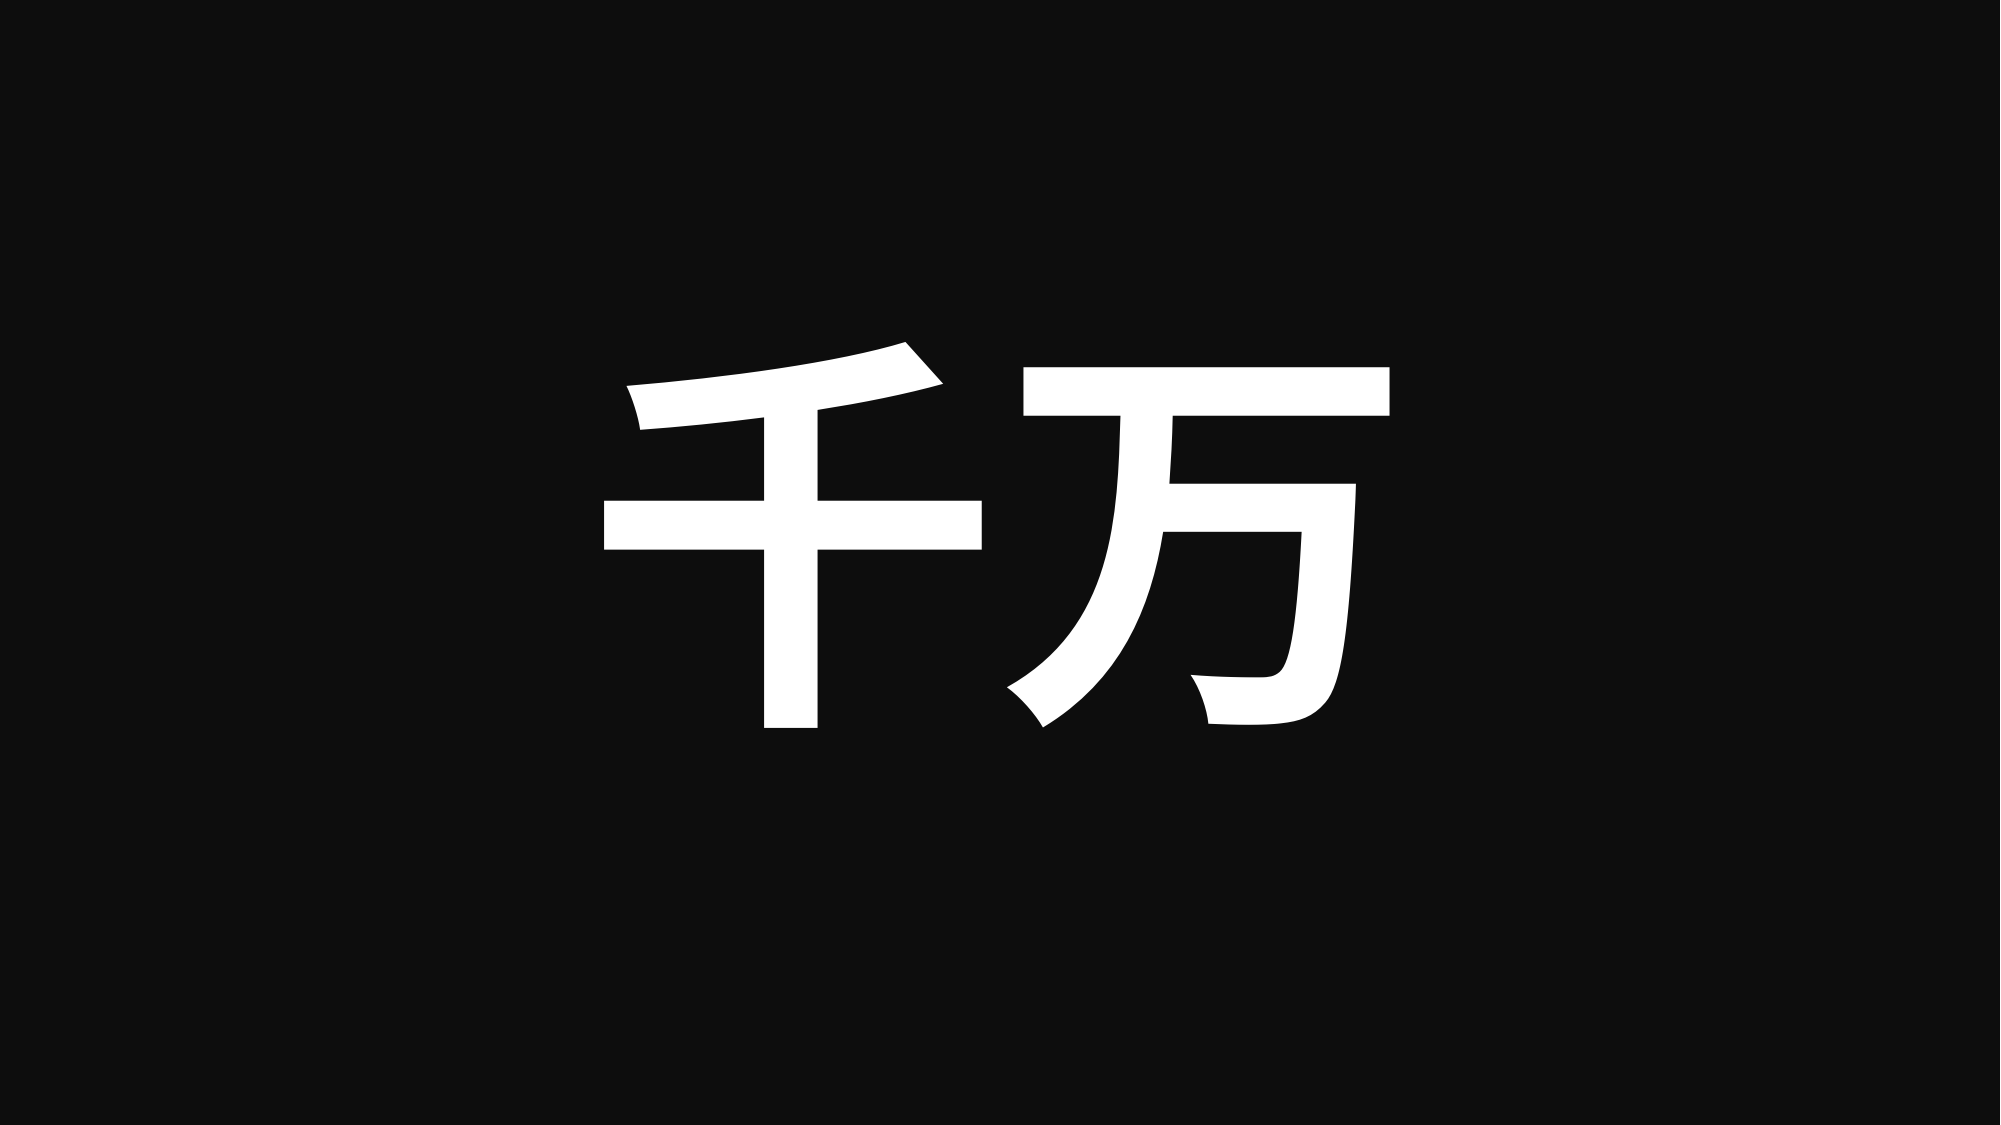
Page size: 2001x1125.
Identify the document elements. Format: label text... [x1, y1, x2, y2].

text_box 千万 [570, 269, 1430, 782]
